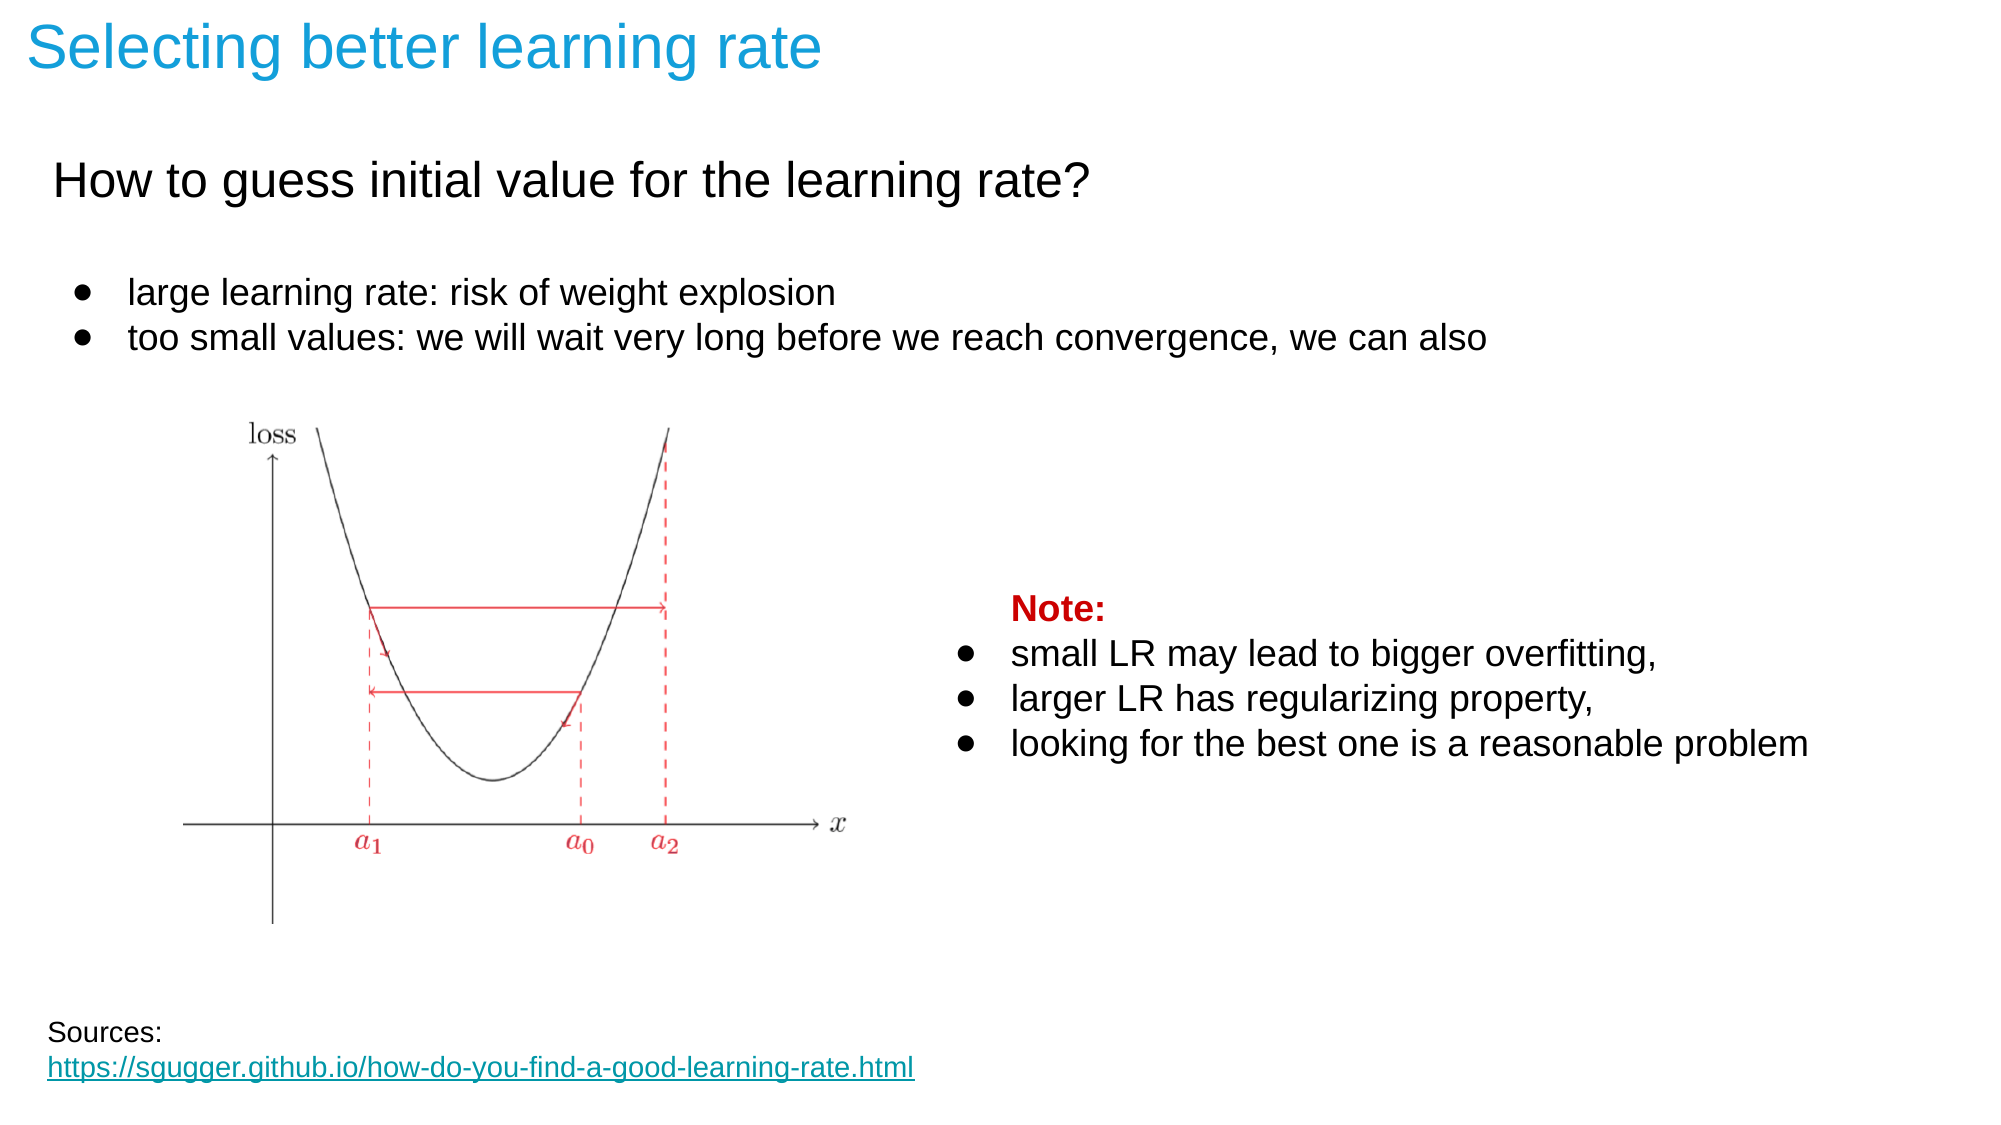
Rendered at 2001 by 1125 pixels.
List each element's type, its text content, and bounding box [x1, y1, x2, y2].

text_box Sources: https://sgugger.github.io/how-do-you-find-a-good-learning-rate.html [32, 998, 1177, 1042]
text_box Note: small LR may lead to bigger overfitting, larger LR has regularizing property, looking for the best one is a reasonable problem [920, 568, 1963, 912]
text_box How to guess initial value for the learning rate? large learning rate: risk of weight explosion too small values: we will wait very long before we reach convergence, we can also [37, 132, 1757, 555]
title Selecting better learning rate [11, 37, 1816, 126]
picture [183, 402, 854, 924]
